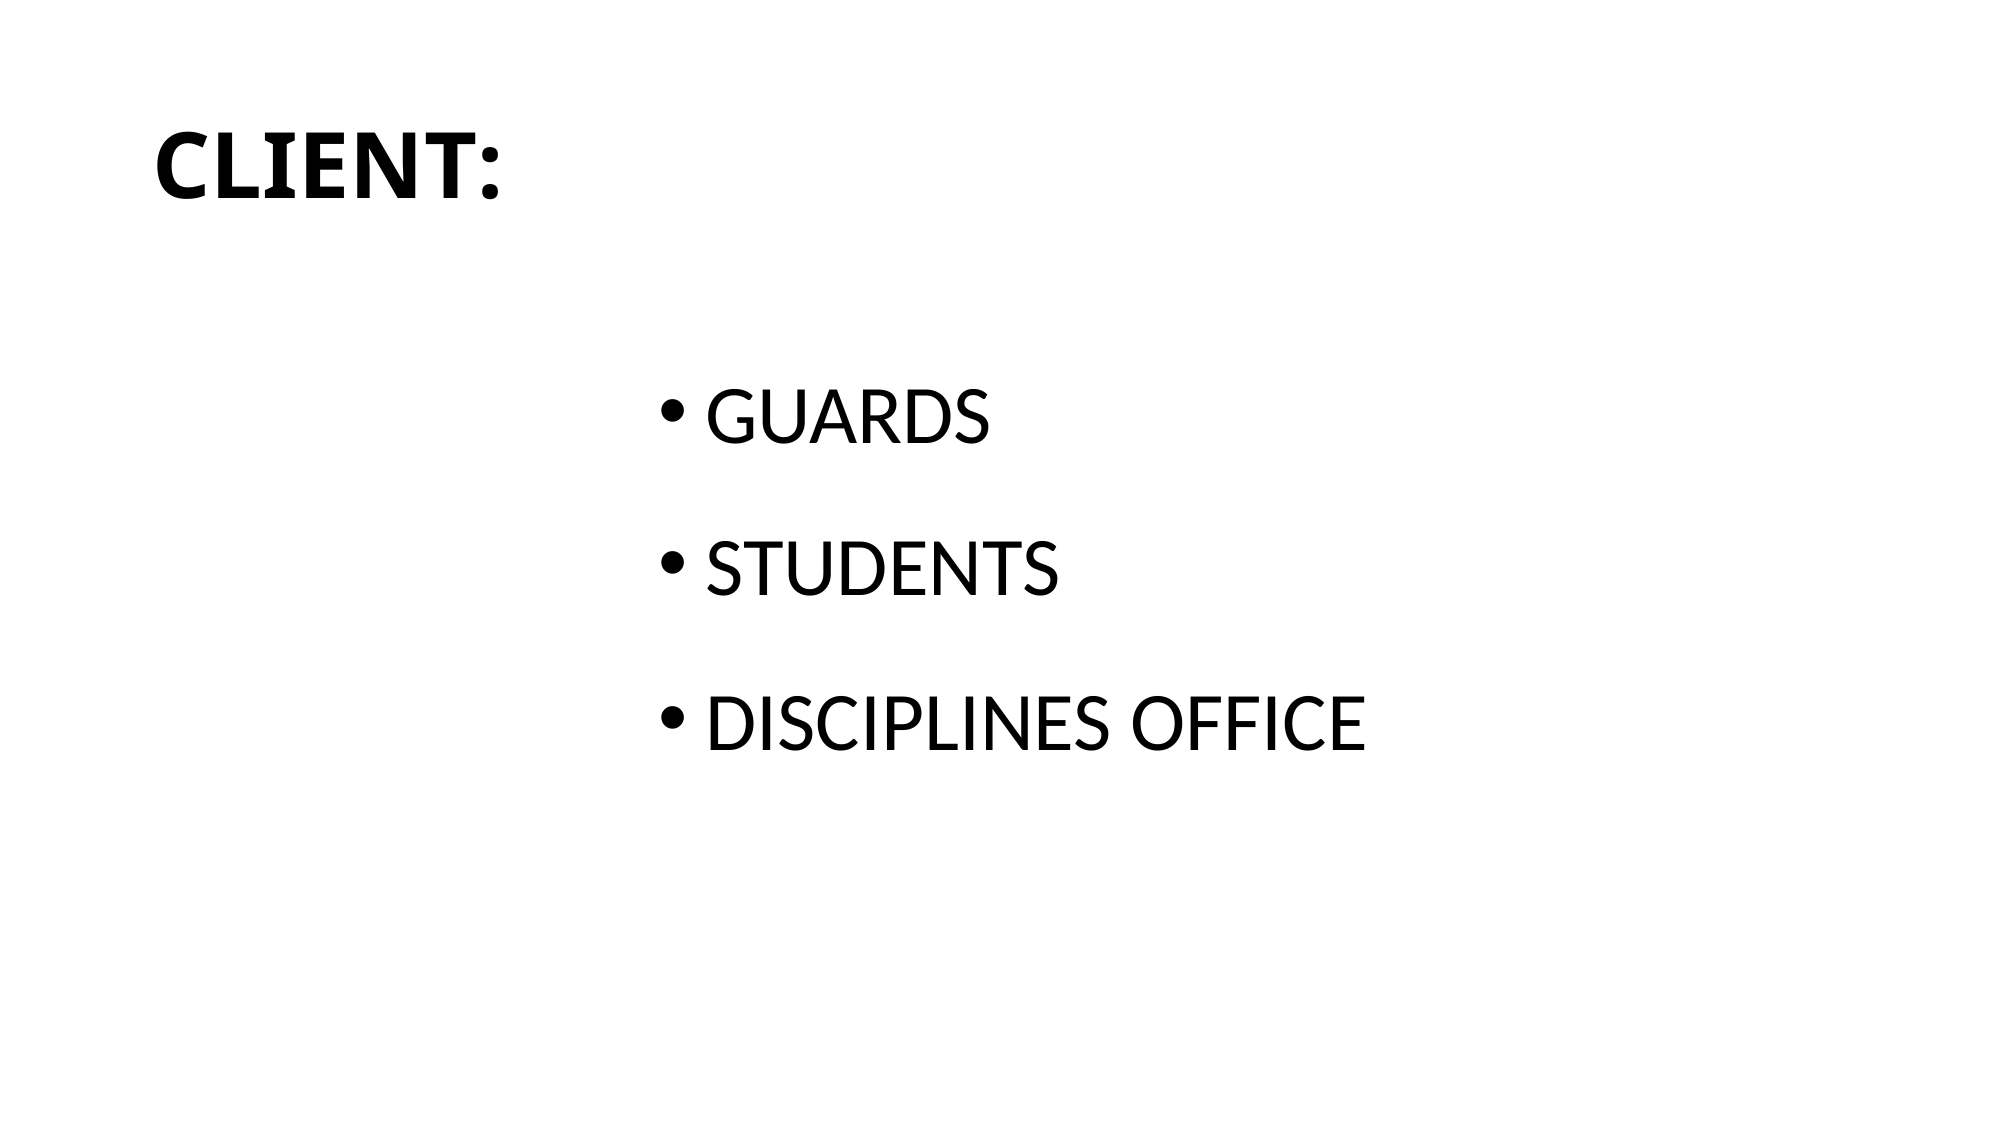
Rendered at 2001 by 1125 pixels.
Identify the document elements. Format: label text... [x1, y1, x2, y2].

title CLIENT: [137, 59, 1863, 278]
text_box DISCIPLINES OFFICE [643, 659, 1530, 775]
text_box STUDENTS [643, 504, 1530, 620]
text_box GUARDS [643, 352, 1530, 468]
